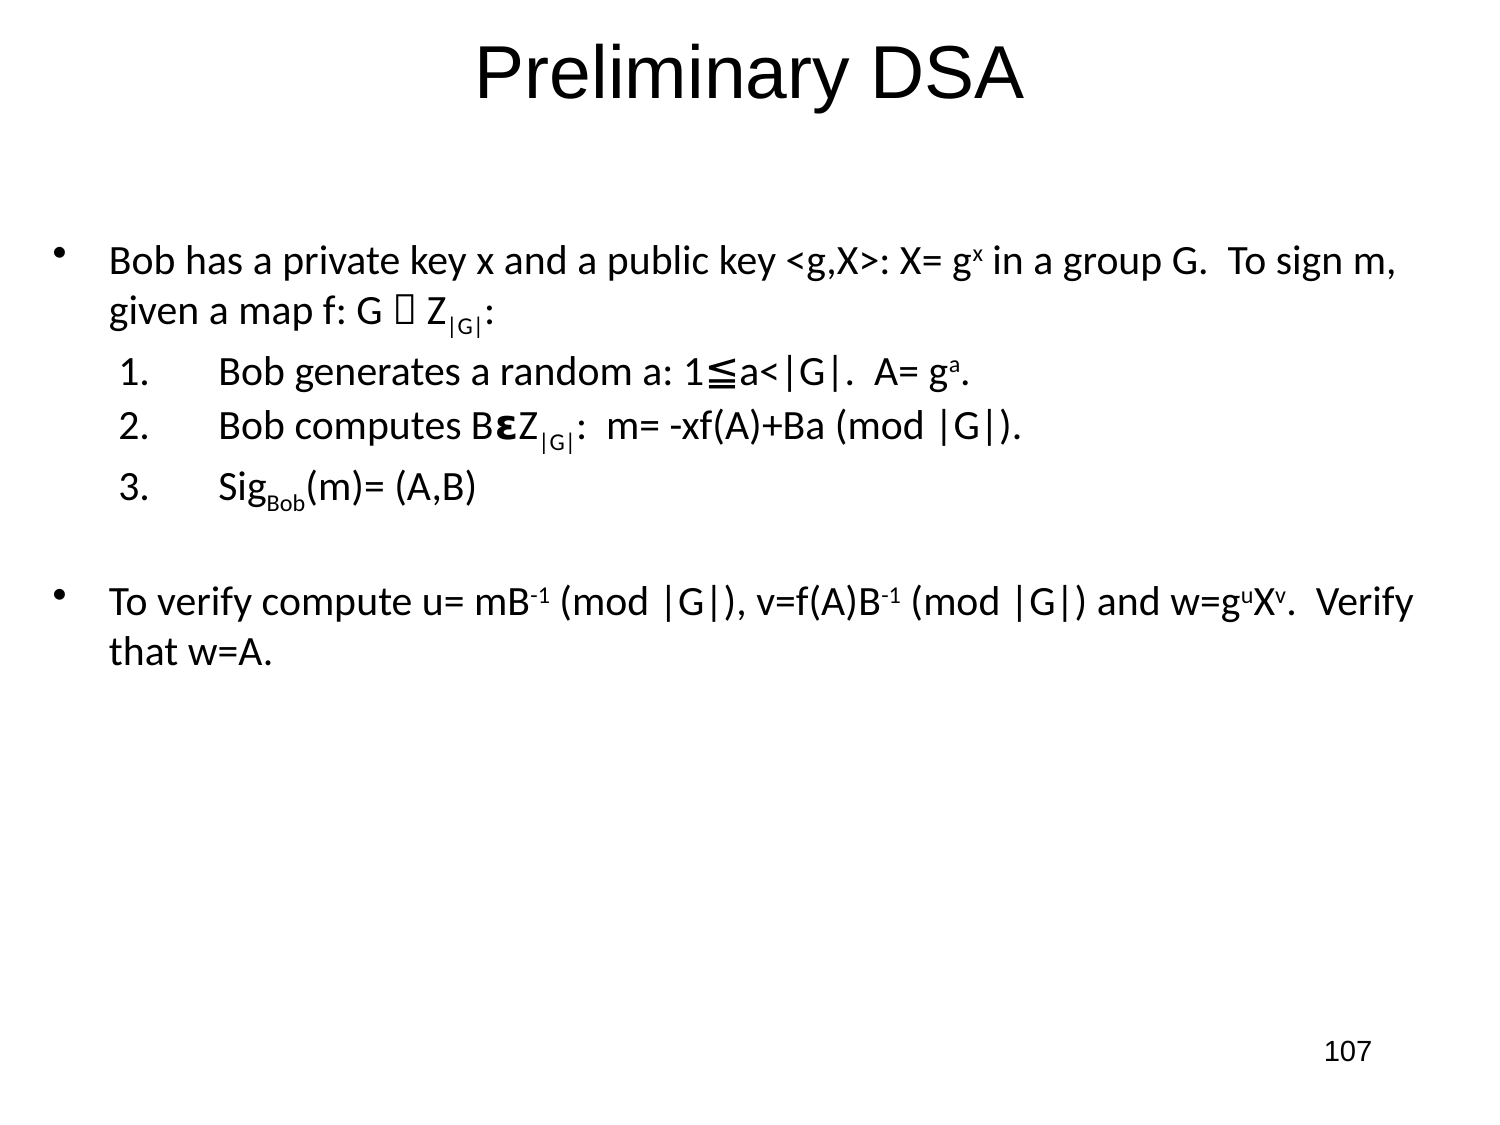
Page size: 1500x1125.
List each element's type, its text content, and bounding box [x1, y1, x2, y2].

list Bob has a private key x and a public key <g,X>: X= gx in a group G. To sign m, given a map f: G  Z|G|: Bob generates a random a: 1≦a<|G|. A= ga. Bob computes B𝝴Z|G|: m= -xf(A)+Ba (mod |G|). SigBob(m)= (A,B) To verify compute u= mB-1 (mod |G|), v=f(A)B-1 (mod |G|) and w=guXv. Verify that w=A. [37, 224, 1463, 901]
slide_number 107 [1074, 1024, 1388, 1101]
title Preliminary DSA [112, 0, 1388, 138]
